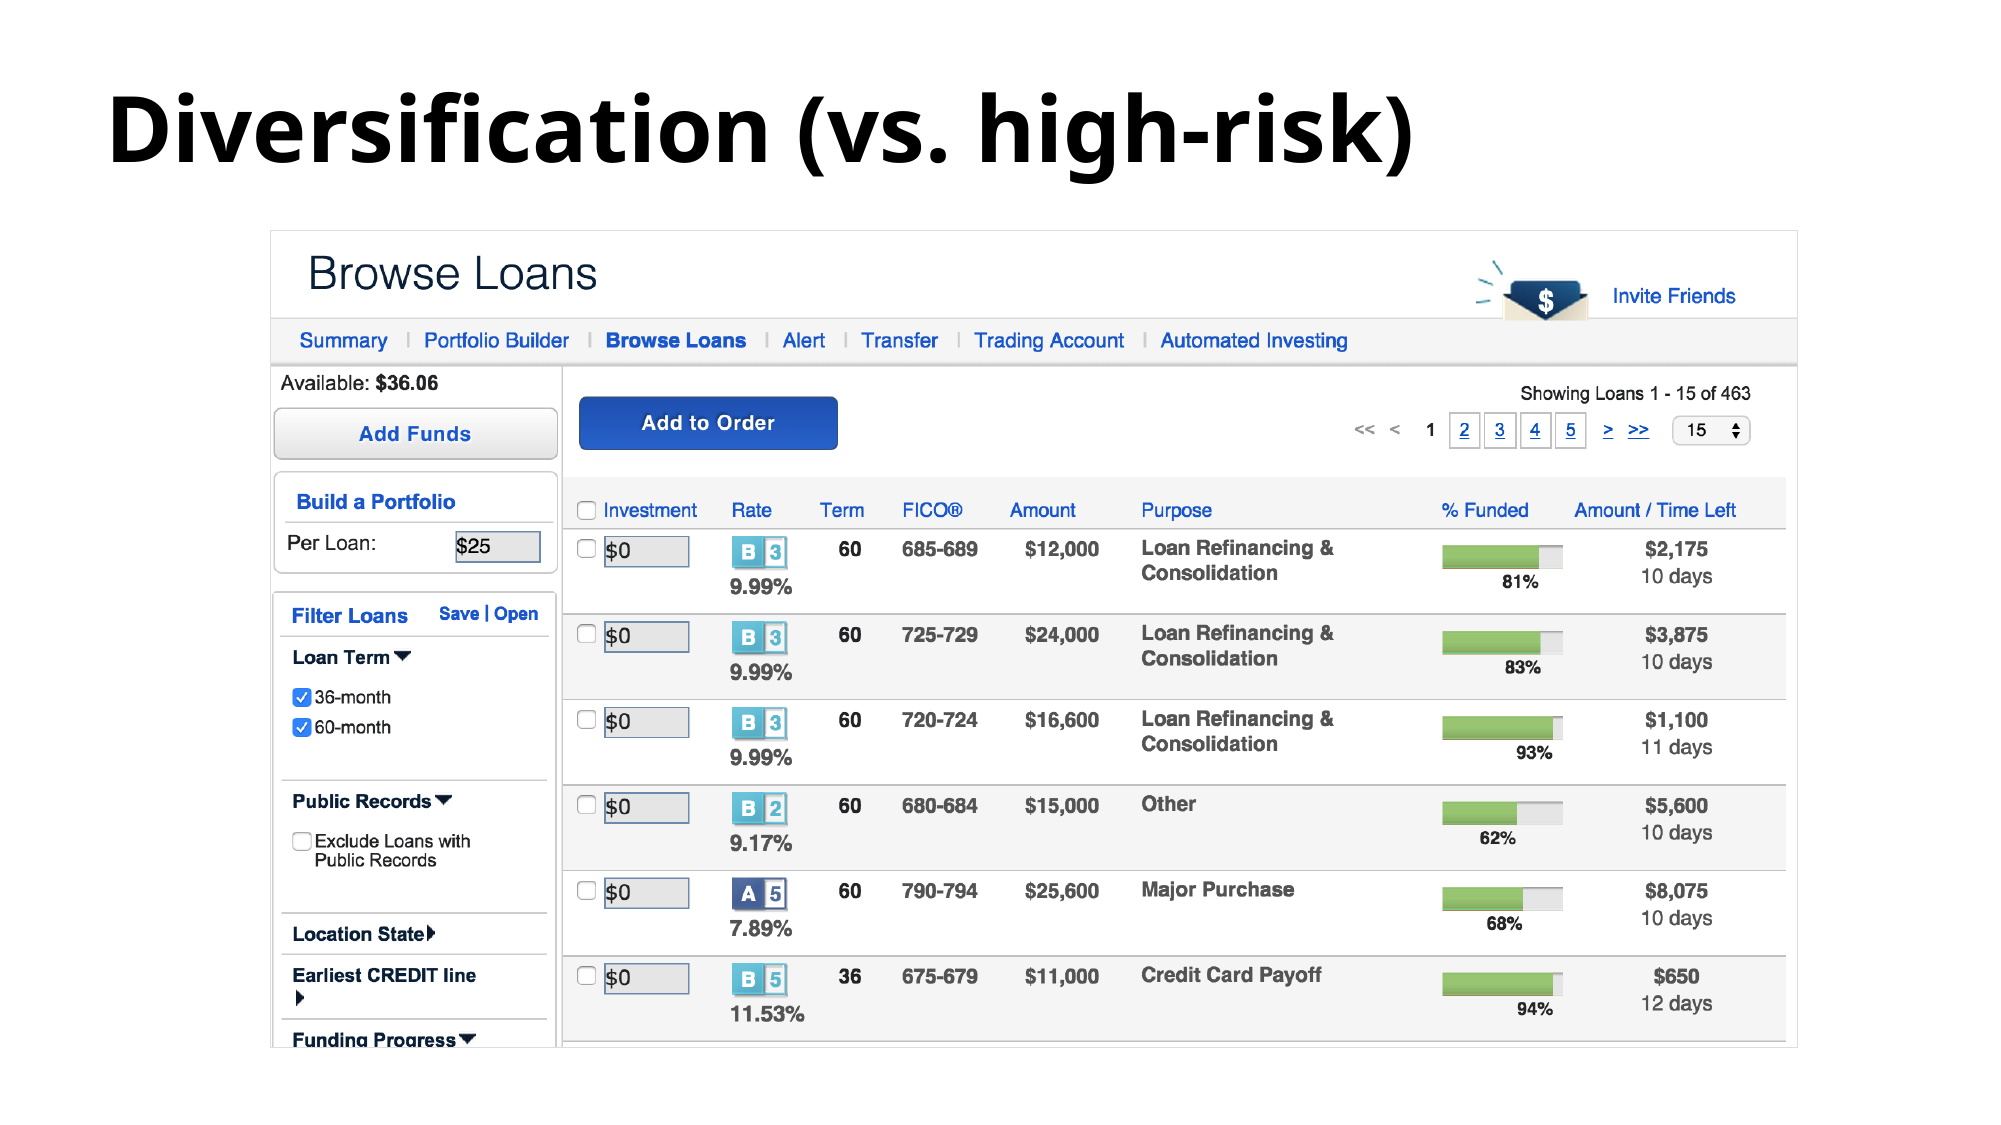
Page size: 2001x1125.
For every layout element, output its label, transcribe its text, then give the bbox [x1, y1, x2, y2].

picture [270, 230, 1798, 1049]
text_box Diversification (vs. high-risk) [90, 75, 1539, 201]
